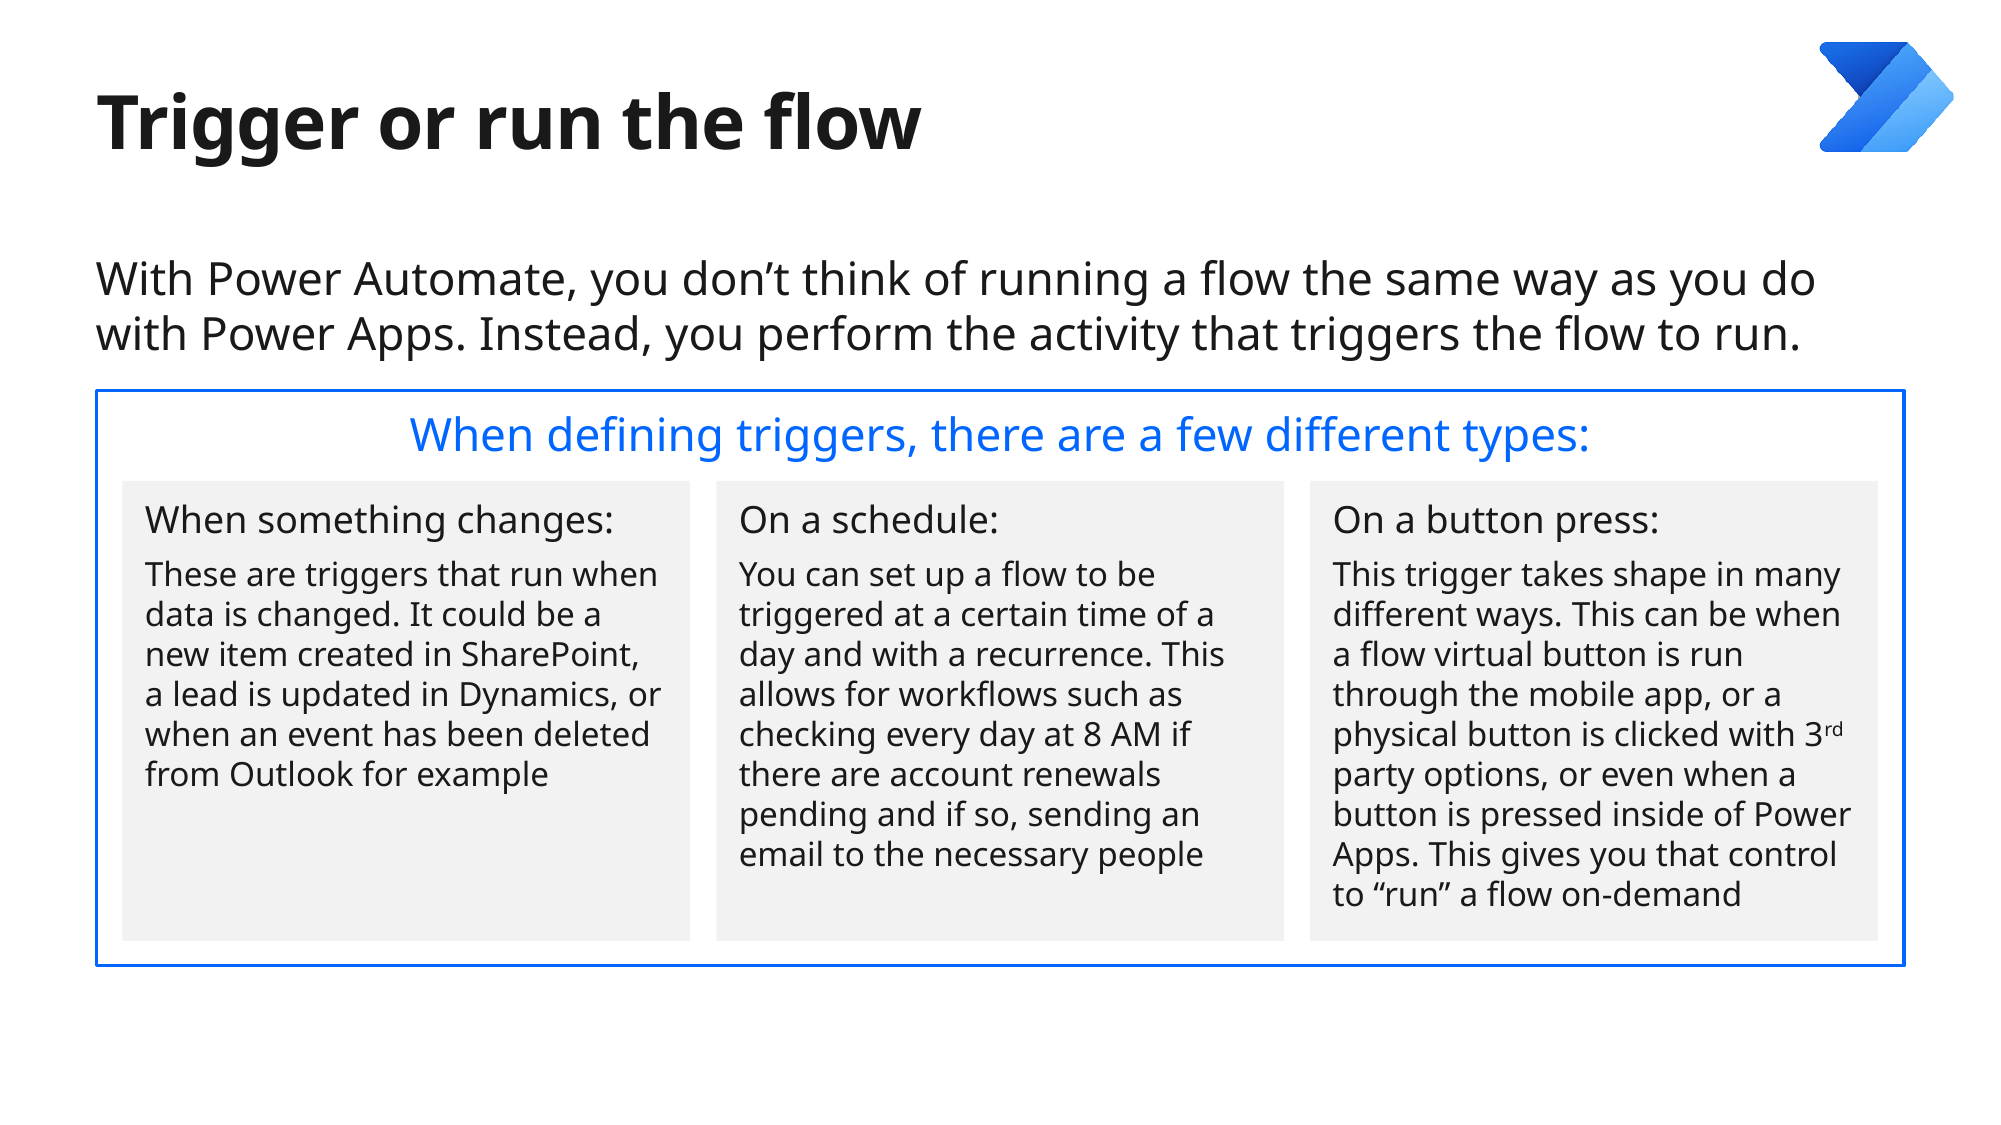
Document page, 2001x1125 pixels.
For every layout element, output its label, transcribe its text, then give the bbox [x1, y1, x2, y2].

text_box On a schedule: You can set up a flow to be triggered at a certain time of a day and with a recurrence. This allows for workflows such as checking every day at 8 AM if there are account renewals pending and if so, sending an email to the necessary people [716, 480, 1285, 942]
text_box When something changes: These are triggers that run when data is changed. It could be a new item created in SharePoint, a lead is updated in Dynamics, or when an event has been deleted from Outlook for example [122, 480, 691, 942]
text_box When defining triggers, there are a few different types: [96, 390, 1905, 967]
text_box With Power Automate, you don’t think of running a flow the same way as you do with Power Apps. Instead, you perform the activity that triggers the flow to run. [95, 249, 1910, 367]
text_box On a button press: This trigger takes shape in many different ways. This can be when a flow virtual button is run through the mobile app, or a physical button is clicked with 3rd party options, or even when a button is pressed inside of Power Apps. This gives you that control to “run” a flow on-demand [1309, 480, 1879, 942]
picture [1819, 29, 1954, 164]
title Trigger or run the flow [96, 75, 1904, 166]
